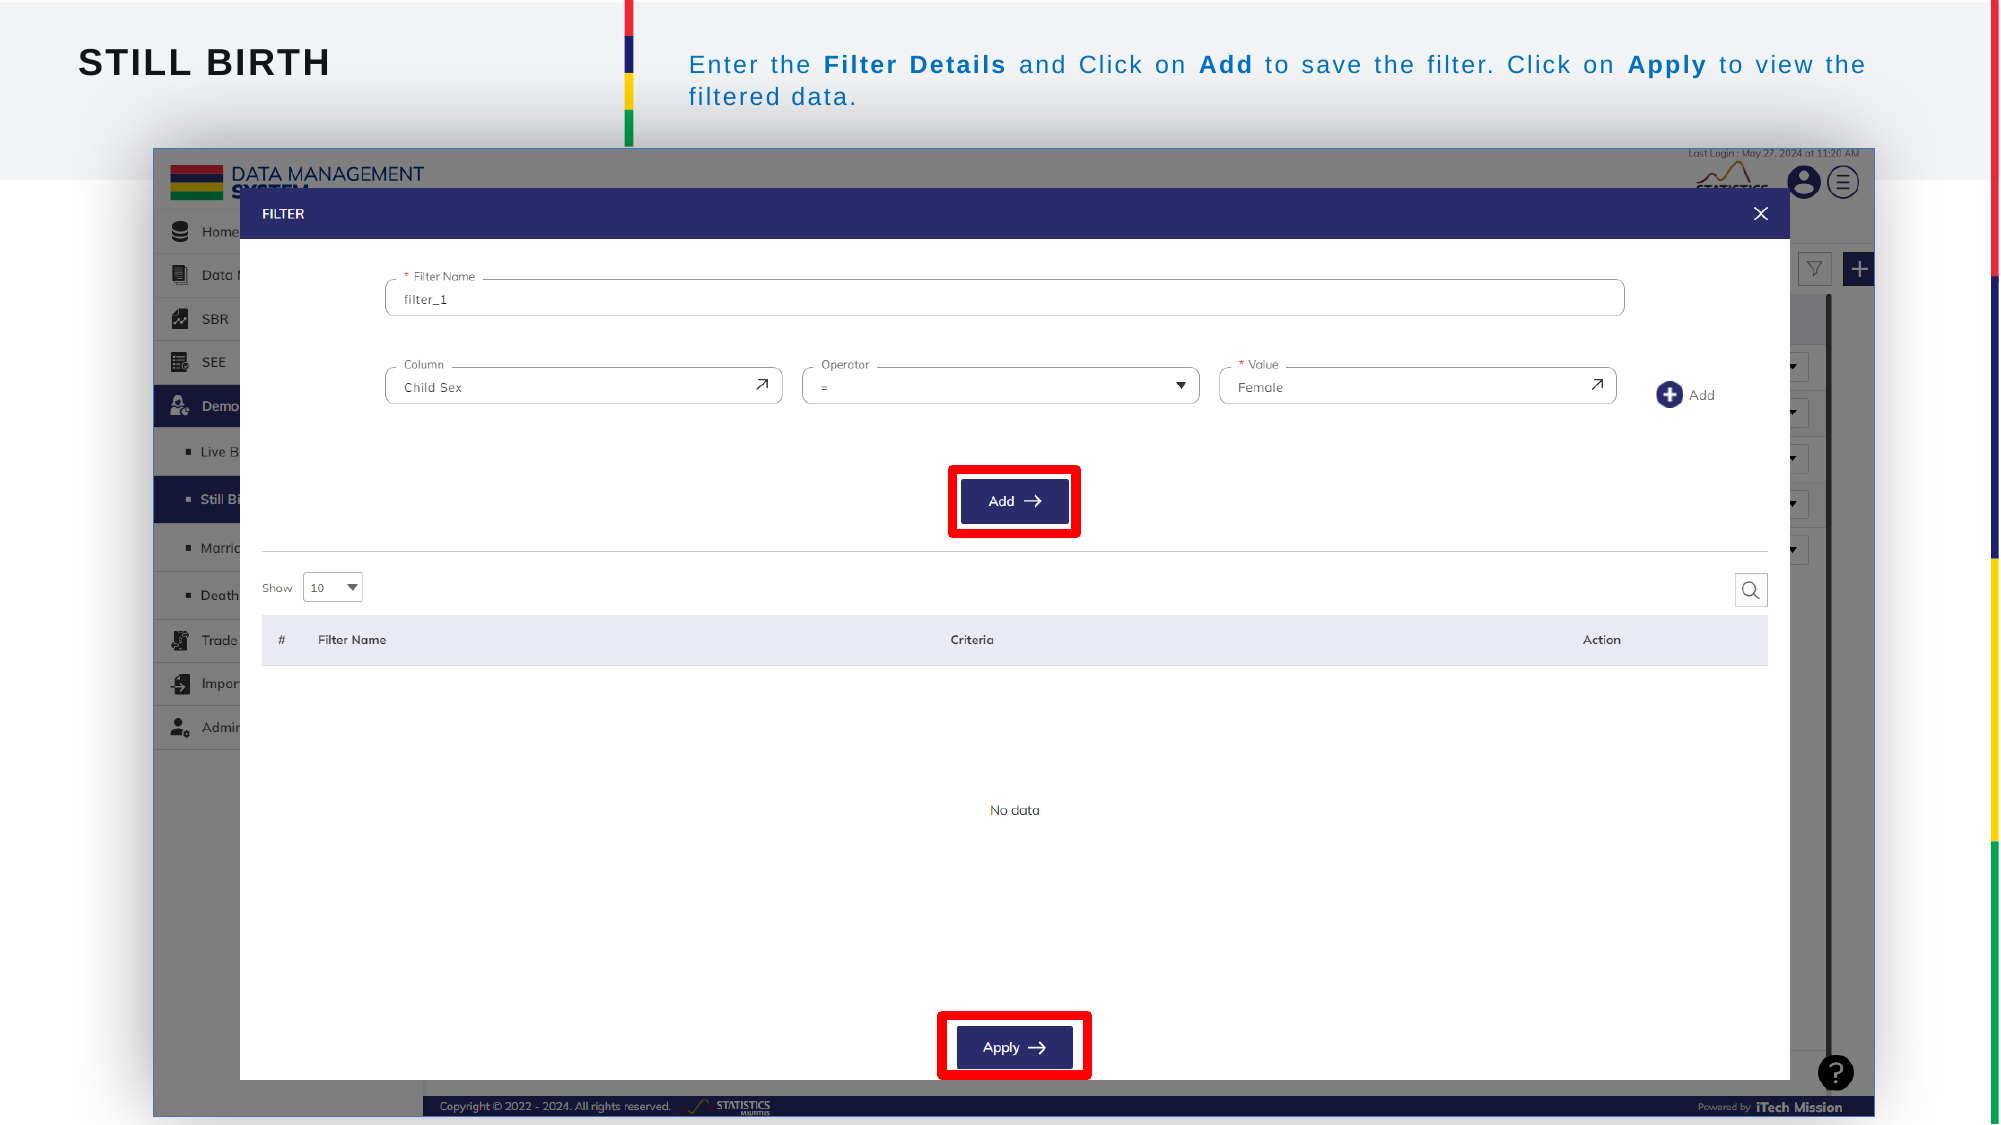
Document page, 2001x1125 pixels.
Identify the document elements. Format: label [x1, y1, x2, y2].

text_box [624, 0, 634, 147]
text_box [634, 37, 1883, 119]
text_box [63, 37, 624, 119]
text_box [1991, 0, 1999, 1124]
picture [153, 148, 1875, 1117]
text_box [0, 1, 624, 181]
text_box [634, 1, 1991, 181]
